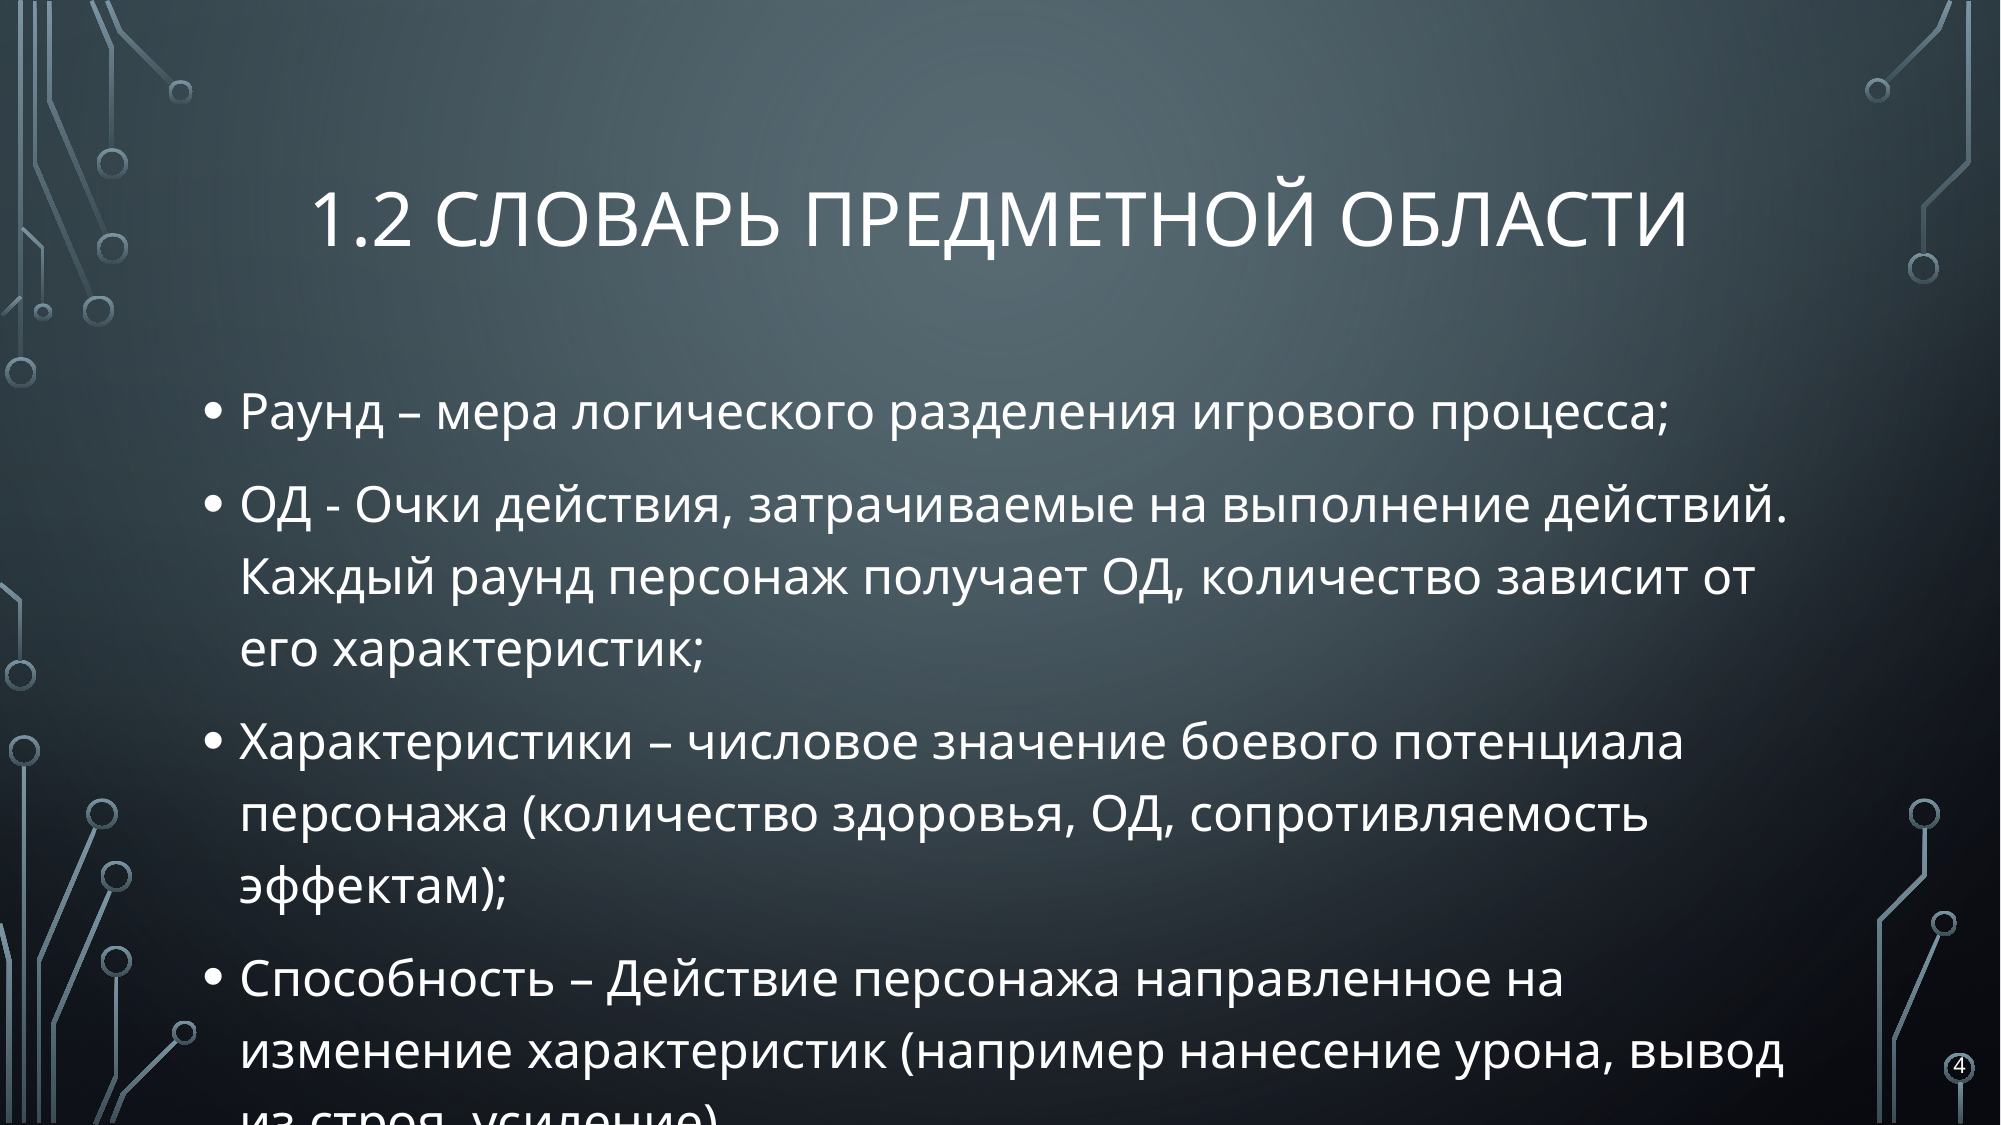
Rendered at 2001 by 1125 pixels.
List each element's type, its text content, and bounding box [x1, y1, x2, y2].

title 1.2 Словарь Предметной области [187, 101, 1813, 344]
slide_number 4 [1896, 1036, 2000, 1097]
list Раунд – мера логического разделения игрового процесса; ОД - Очки действия, затрачиваемые на выполнение действий. Каждый раунд персонаж получает ОД, количество зависит от его характеристик; Характеристики – числовое значение боевого потенциала персонажа (количество здоровья, ОД, сопротивляемость эффектам); Способность – Действие персонажа направленное на изменение характеристик (например нанесение урона, вывод из строя, усиление). [187, 360, 1813, 1070]
